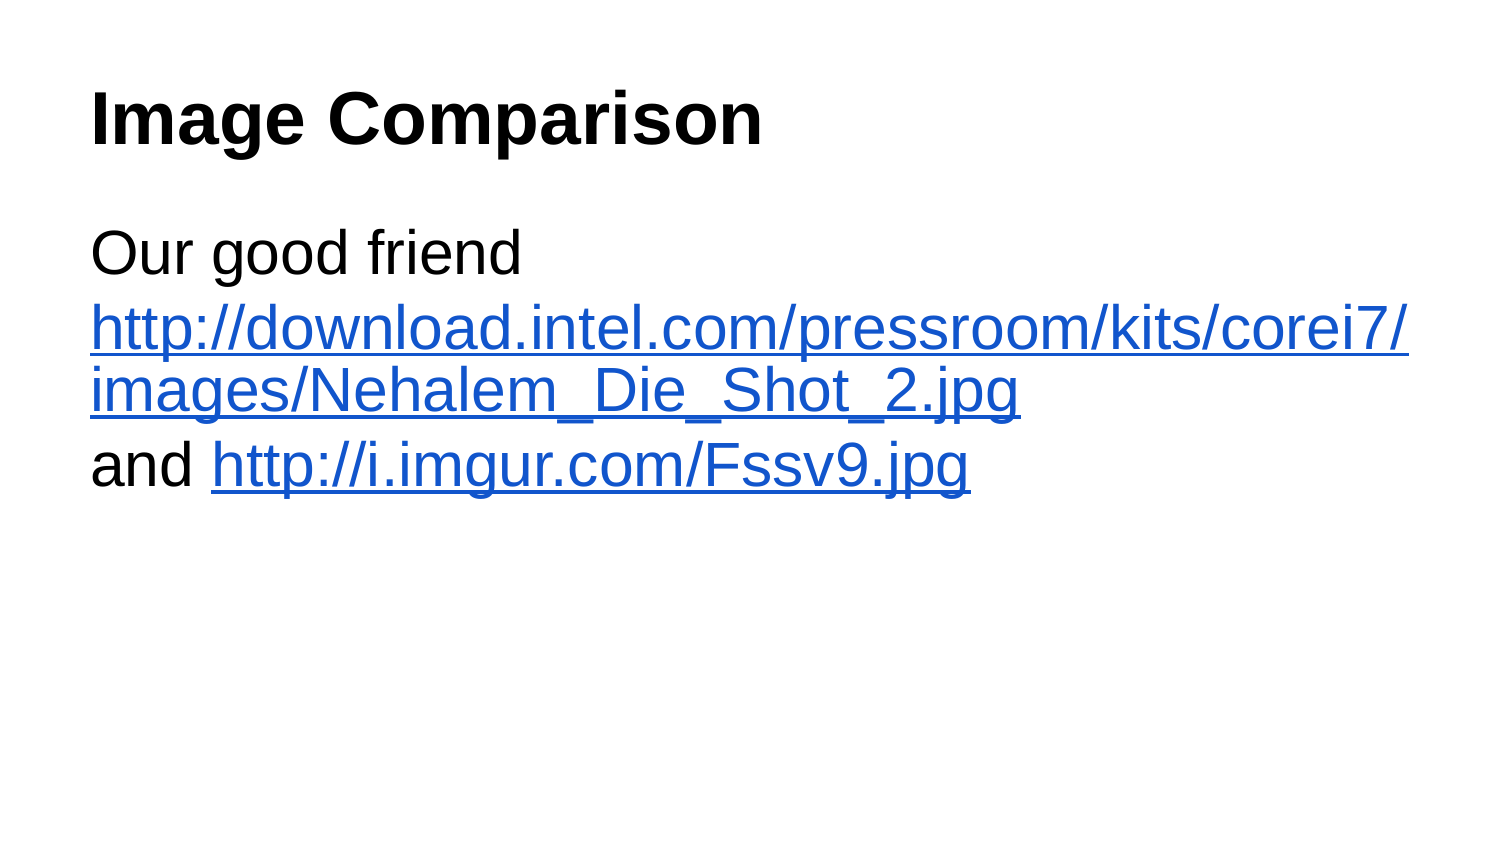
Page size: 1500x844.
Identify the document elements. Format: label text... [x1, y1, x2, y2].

title Image Comparison [75, 33, 1425, 175]
list Our good friend http://download.intel.com/pressroom/kits/corei7/images/Nehalem_Die_Shot_2.jpg and http://i.imgur.com/Fssv9.jpg [75, 196, 1425, 808]
